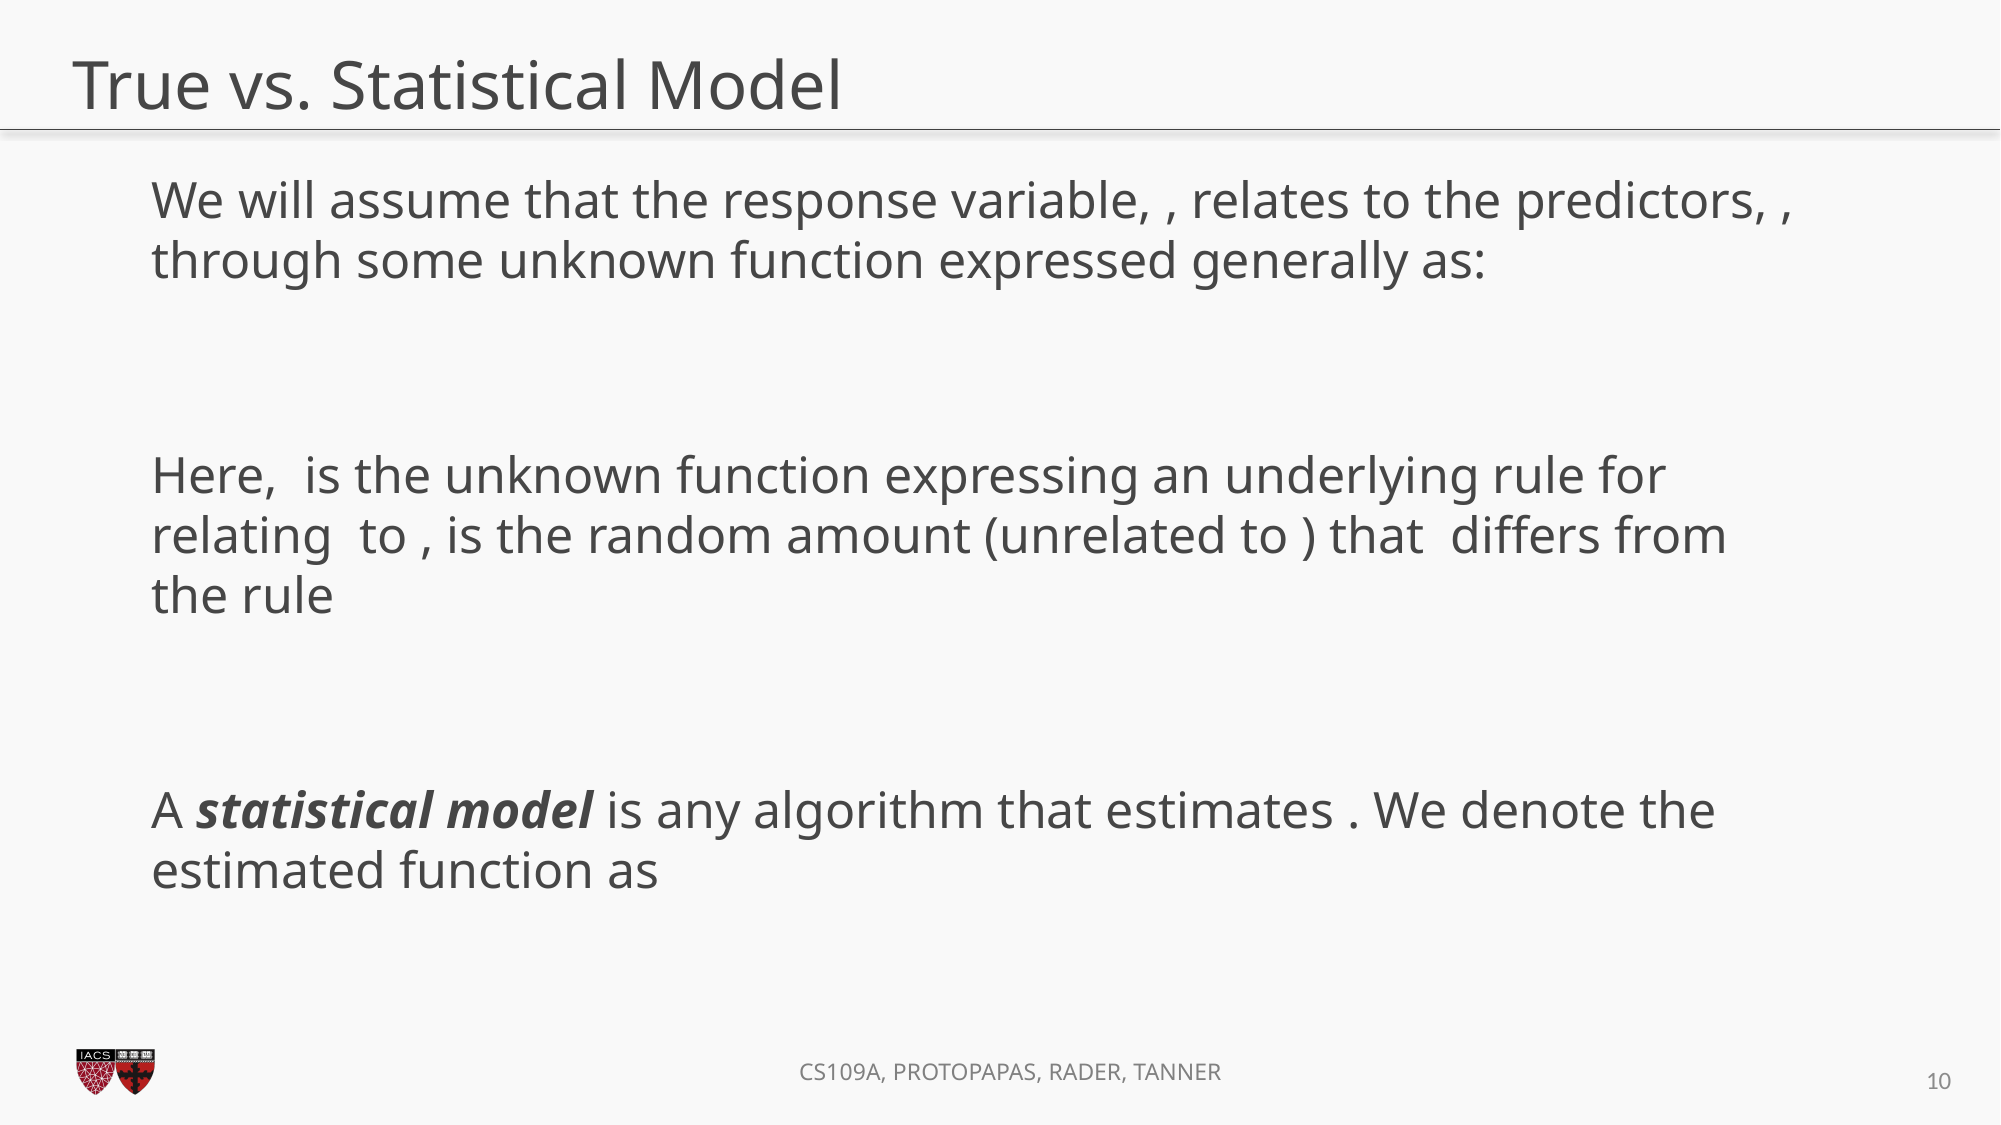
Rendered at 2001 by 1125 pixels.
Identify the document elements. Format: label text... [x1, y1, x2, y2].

title True vs. Statistical Model [57, 35, 1943, 162]
picture [75, 1049, 155, 1095]
slide_number 9 [1500, 1050, 1967, 1110]
